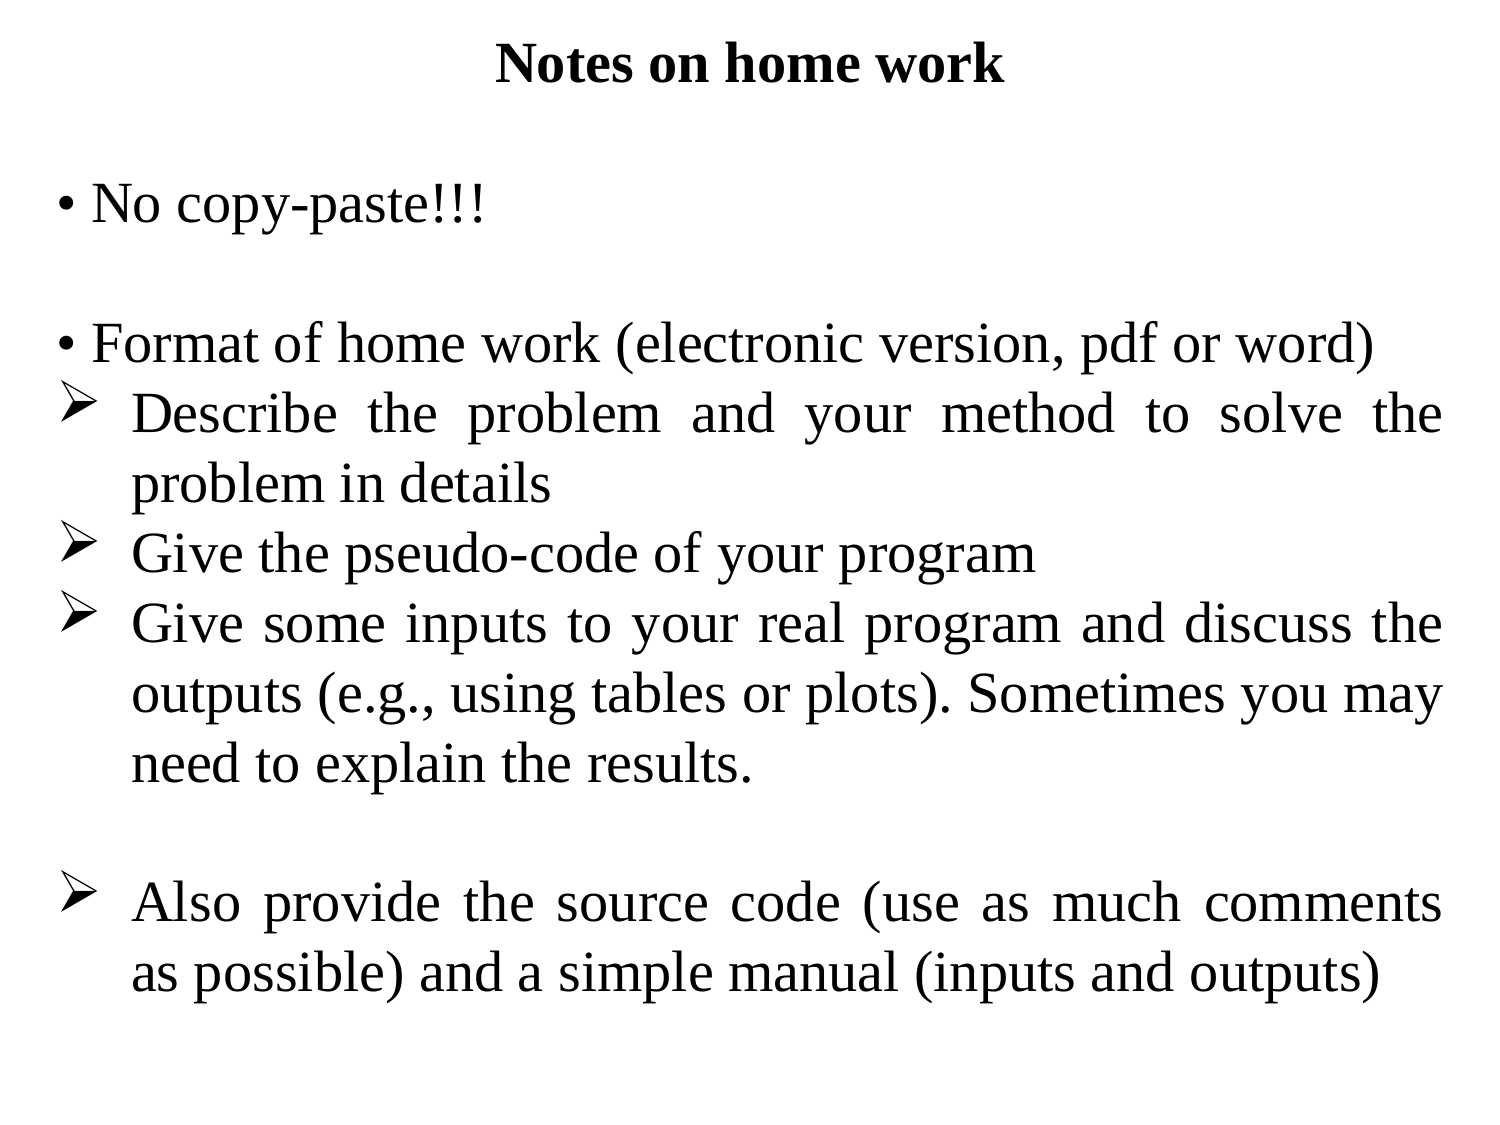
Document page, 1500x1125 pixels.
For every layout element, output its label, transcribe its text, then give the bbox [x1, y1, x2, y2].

text_box Notes on home work • No copy-paste!!! • Format of home work (electronic version, pdf or word) Describe the problem and your method to solve the problem in details Give the pseudo-code of your program Give some inputs to your real program and discuss the outputs (e.g., using tables or plots). Sometimes you may need to explain the results. Also provide the source code (use as much comments as possible) and a simple manual (inputs and outputs) [41, 16, 1459, 1011]
